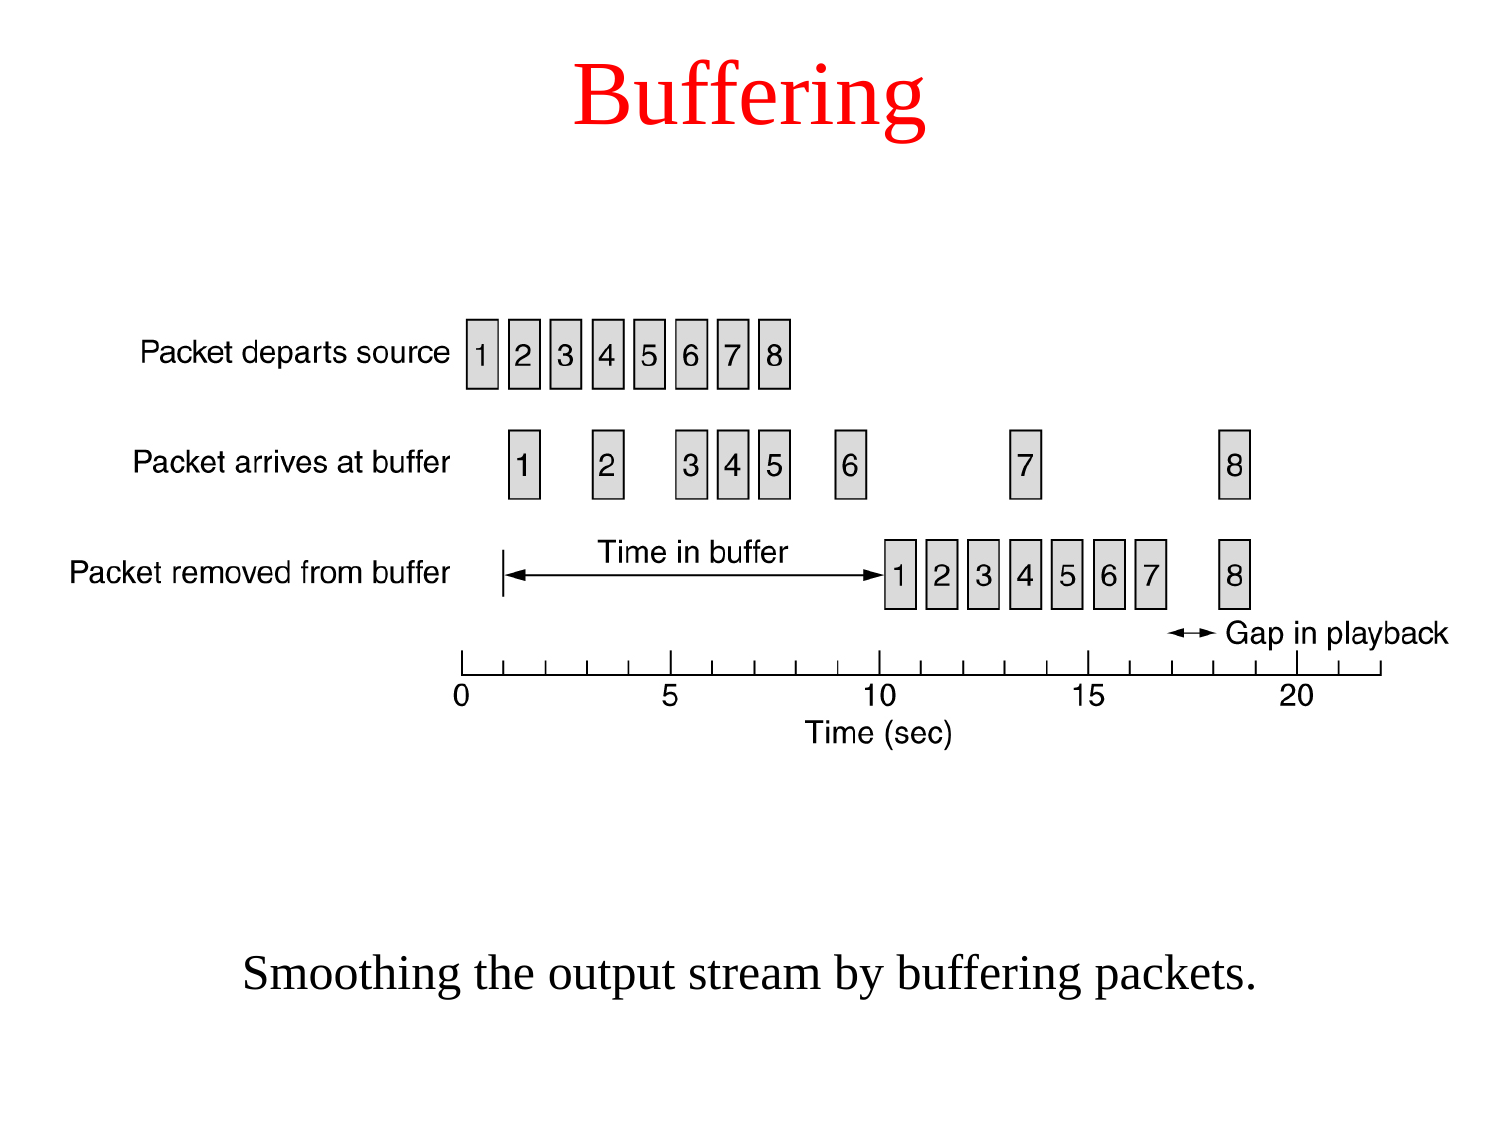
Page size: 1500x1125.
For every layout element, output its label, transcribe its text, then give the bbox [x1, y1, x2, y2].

text_box Smoothing the output stream by buffering packets. [0, 937, 1500, 1009]
text_box Buffering [0, 34, 1500, 153]
picture [62, 315, 1451, 751]
